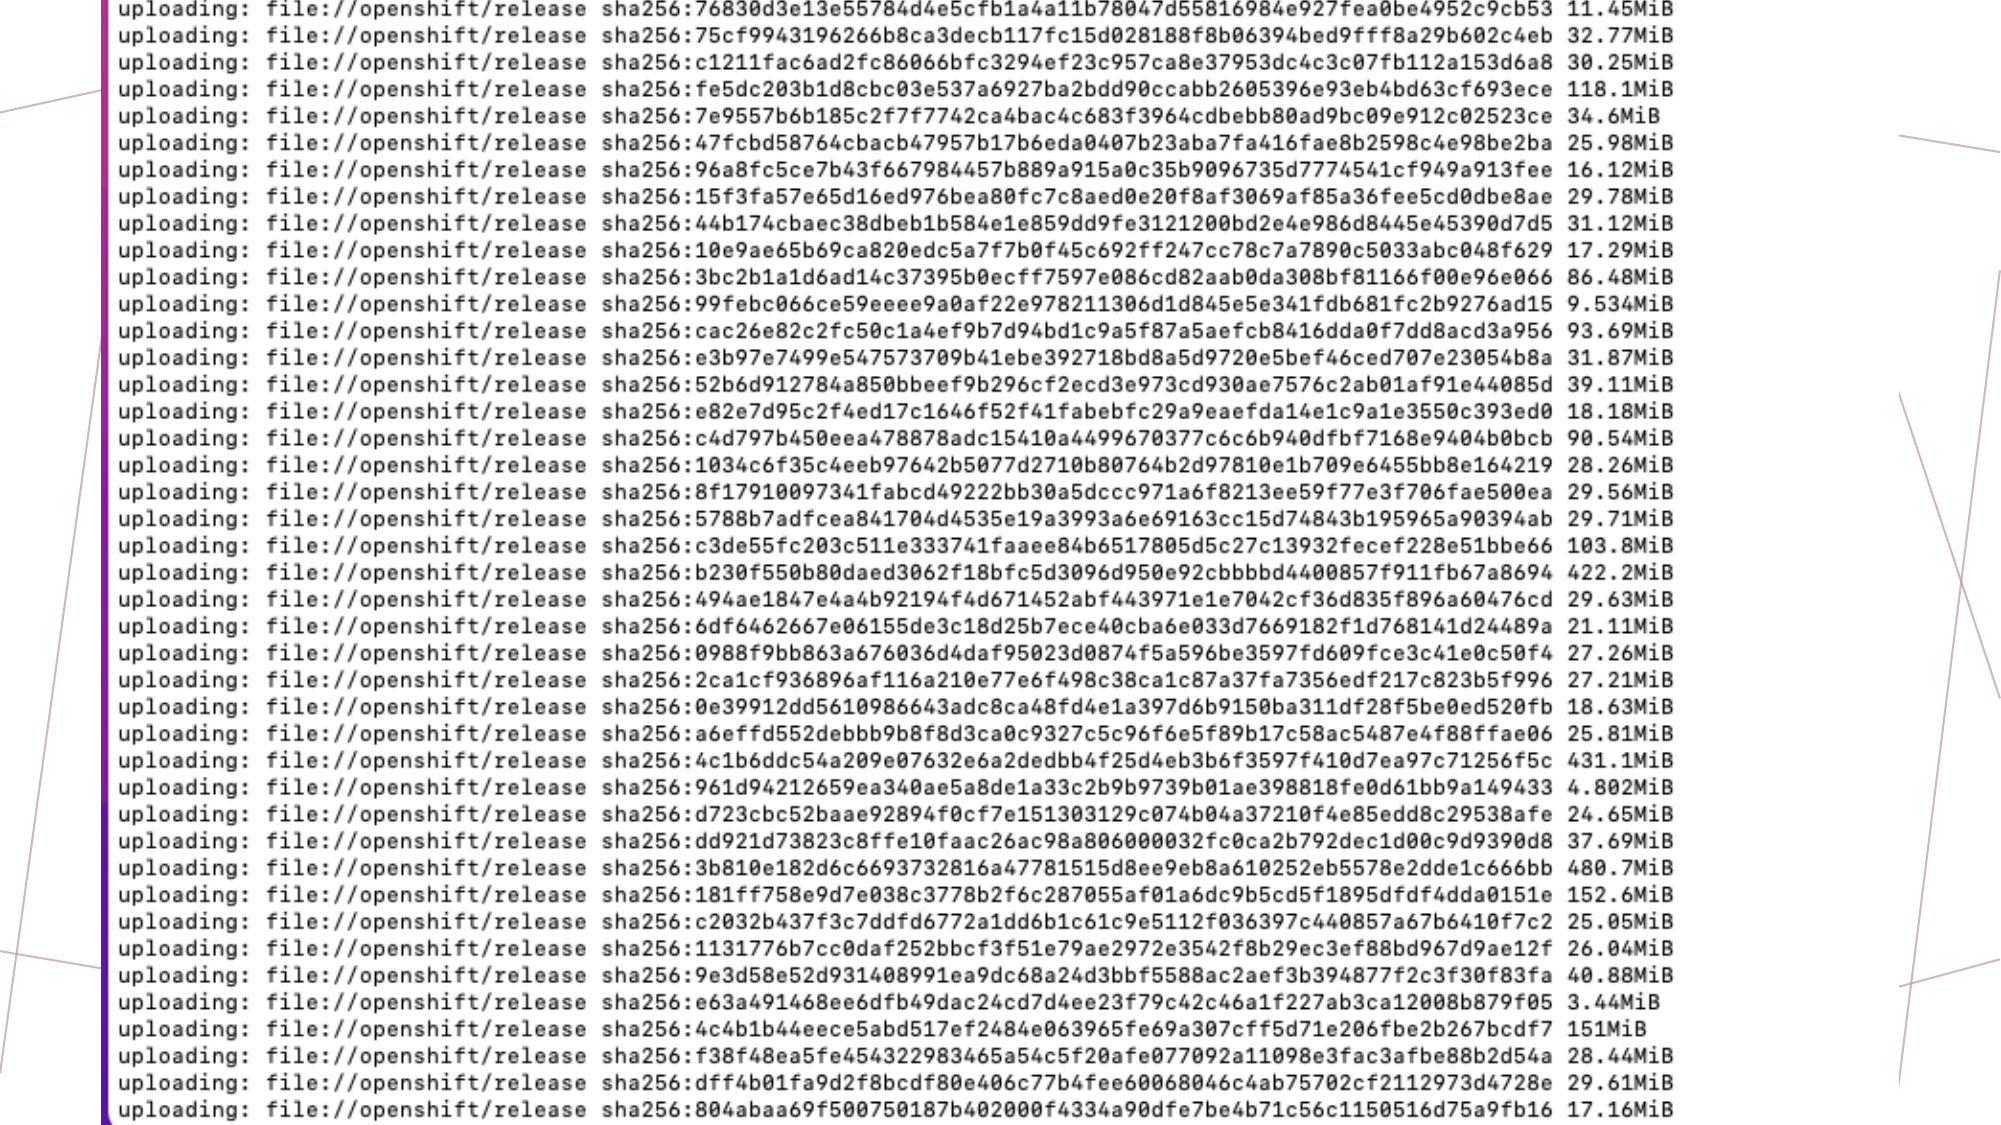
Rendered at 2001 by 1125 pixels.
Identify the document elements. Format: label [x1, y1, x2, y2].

picture [101, 0, 1899, 1125]
